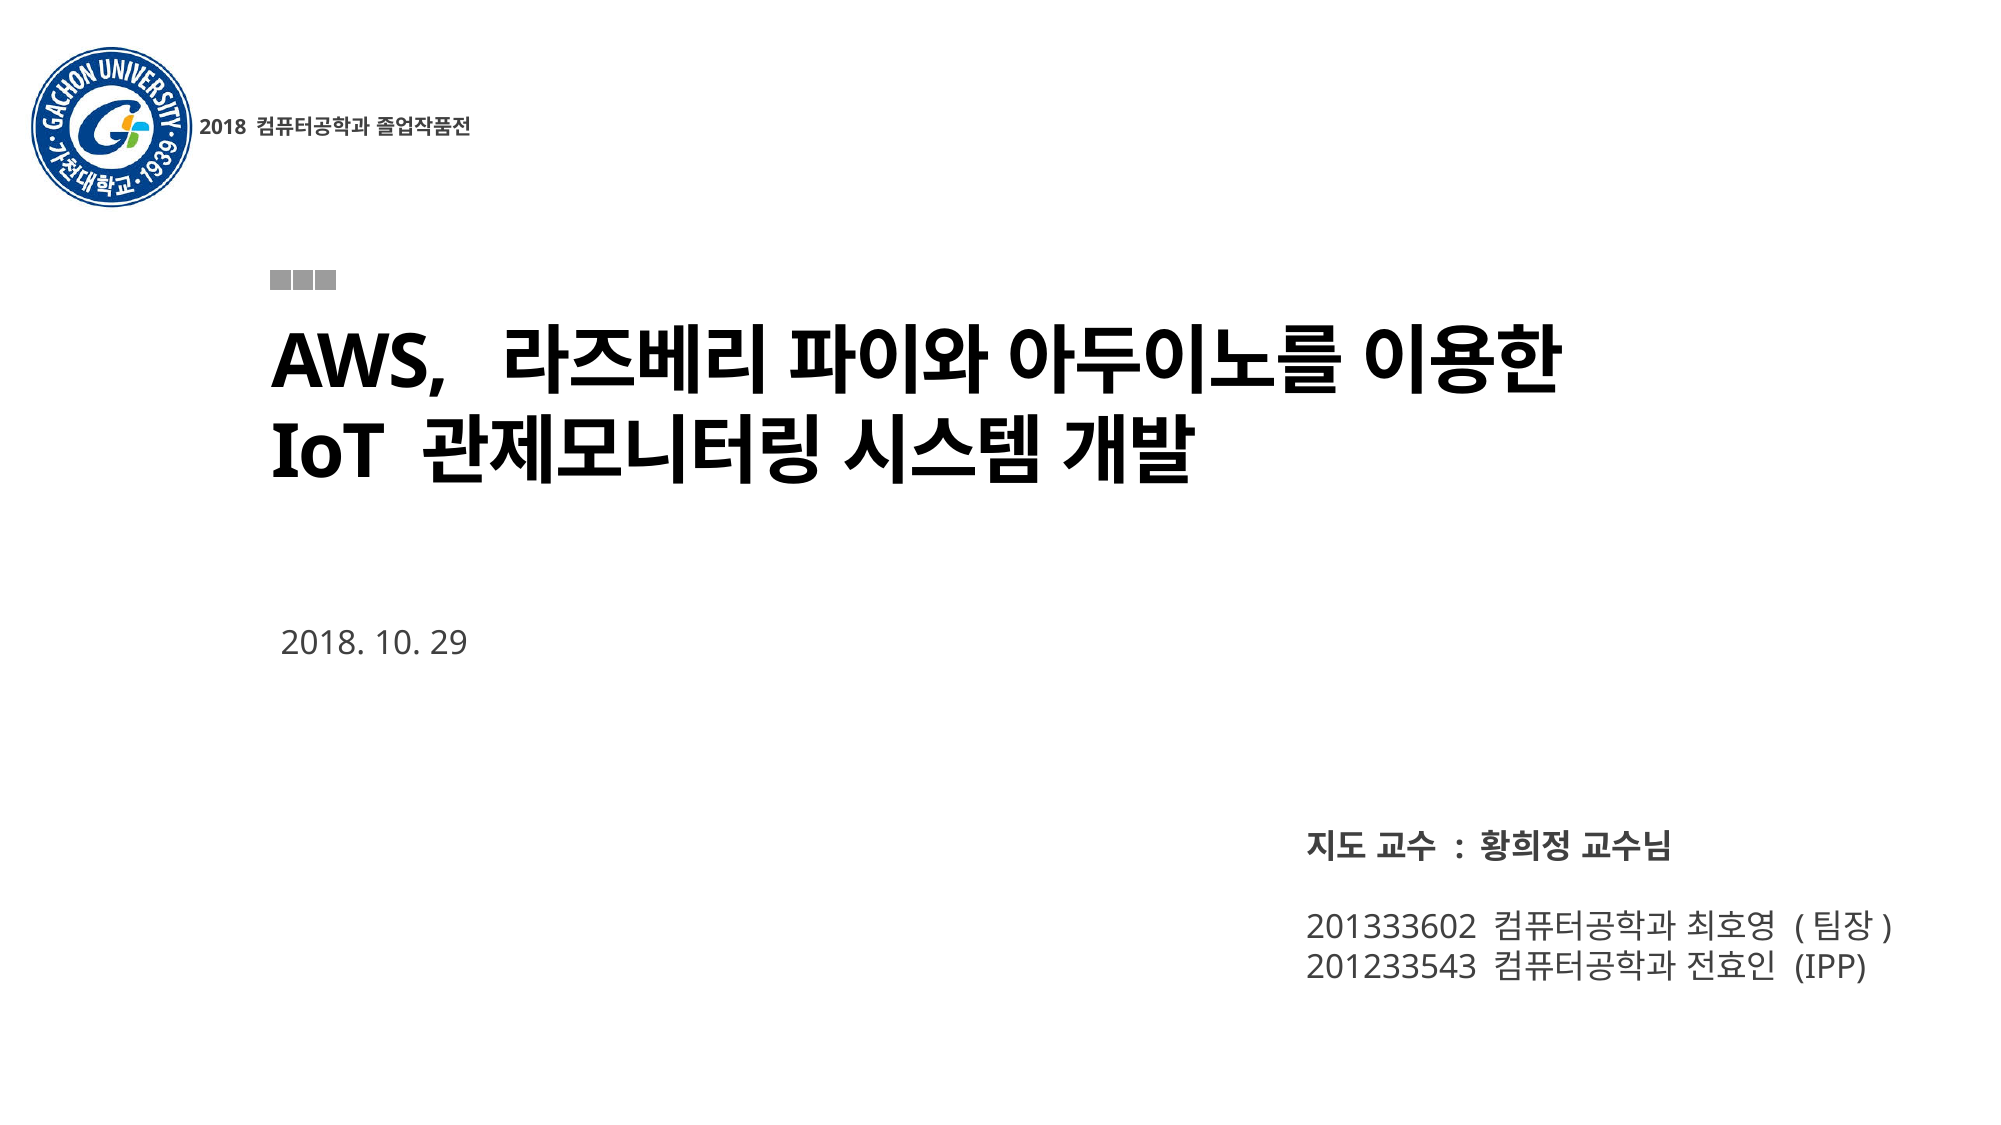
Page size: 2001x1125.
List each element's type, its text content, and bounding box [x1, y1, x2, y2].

picture [25, 40, 200, 212]
picture [293, 270, 313, 290]
list AWS, 라즈베리 파이와 아두이노를 이용한 IoT 관제모니터링 시스템 개발 [270, 312, 1709, 495]
text_box 지도 교수 : 황희정 교수님 201333602 컴퓨터공학과 최호영 (팀장) 201233543 컴퓨터공학과 전효인 (IPP) [1306, 825, 1892, 1065]
list 2018. 10. 29 [280, 621, 565, 662]
picture [270, 270, 291, 290]
picture [315, 270, 336, 290]
list 2018 컴퓨터공학과 졸업작품전 [200, 113, 1970, 139]
